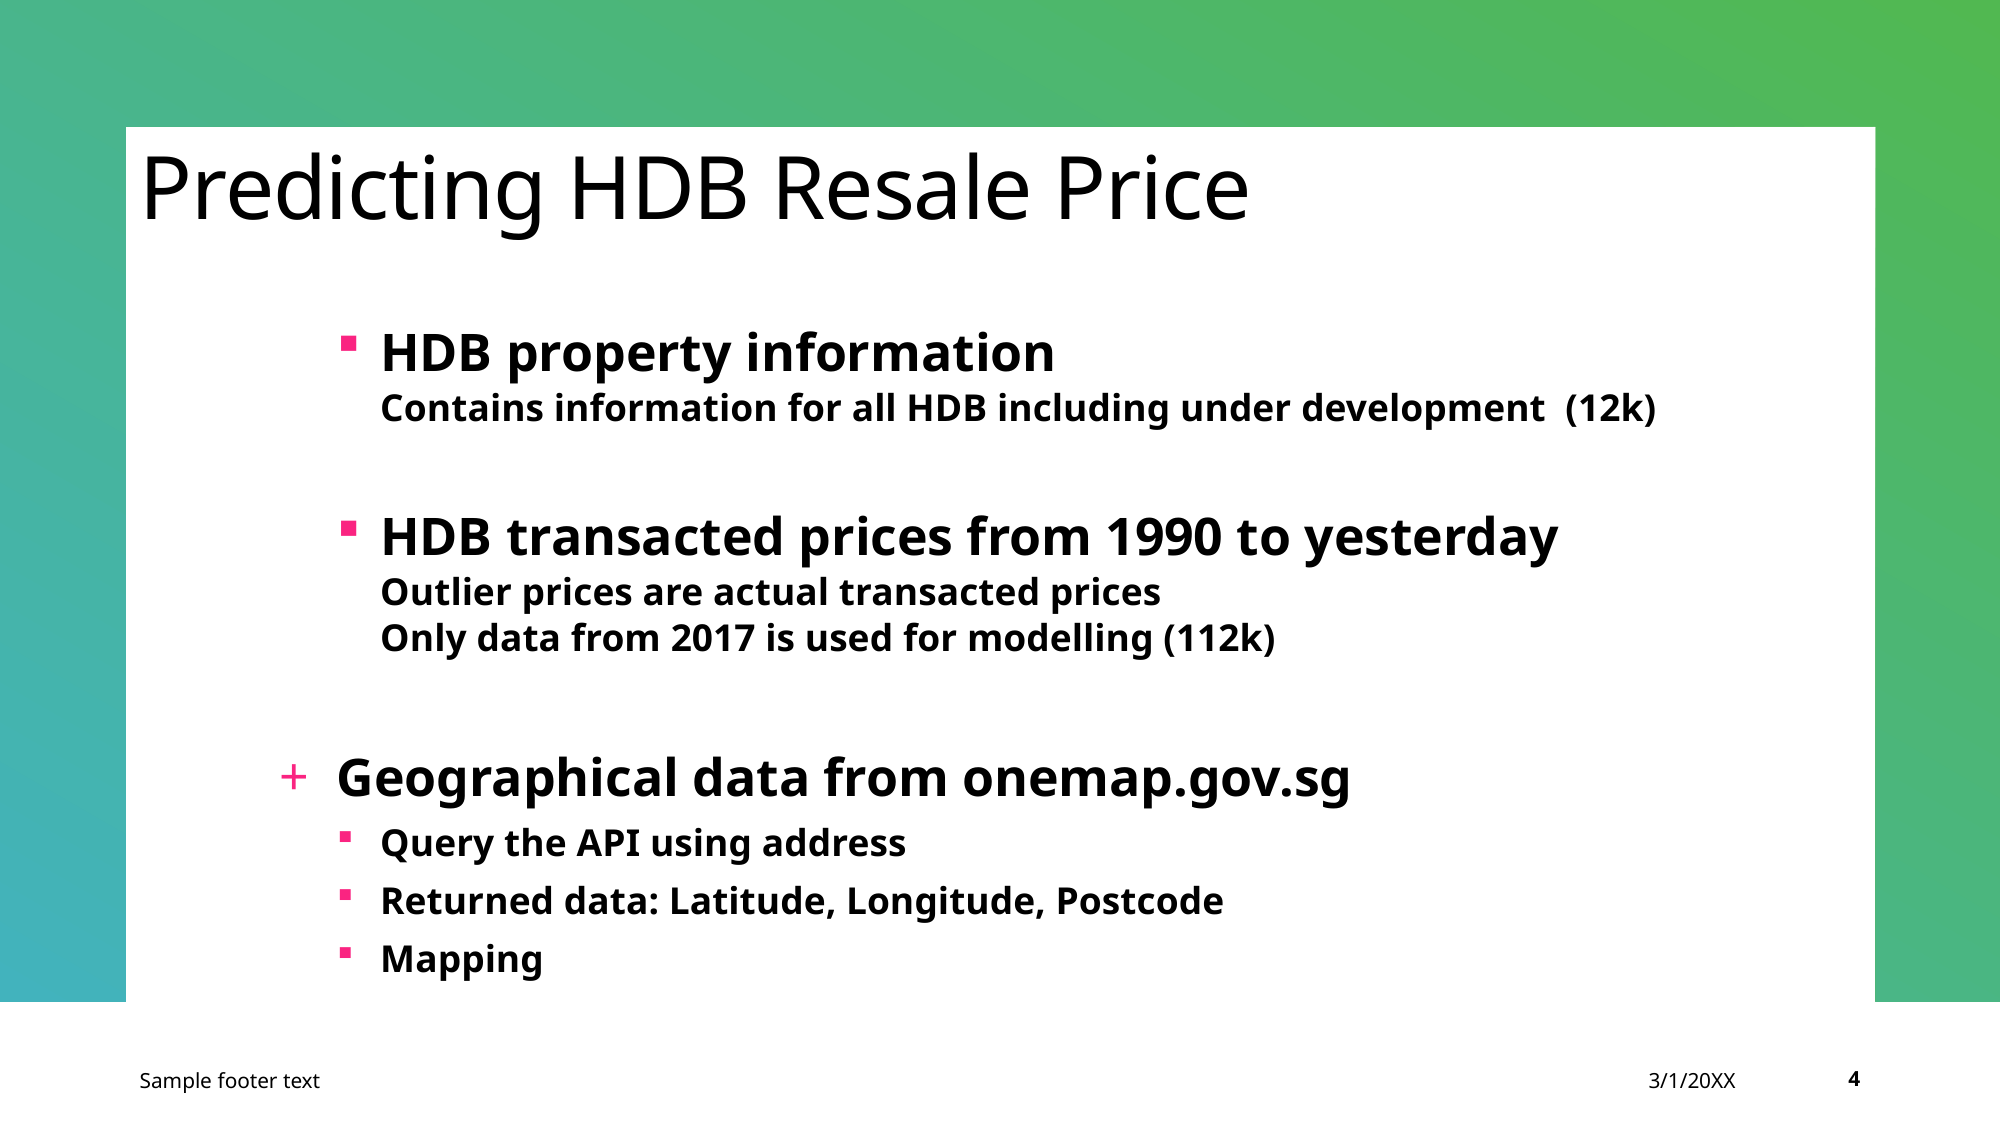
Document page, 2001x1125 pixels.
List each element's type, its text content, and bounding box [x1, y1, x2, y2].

footer Sample footer text [124, 1050, 1125, 1110]
list HDB property information Contains information for all HDB including under development (12k) HDB transacted prices from 1990 to yesterday Outlier prices are actual transacted prices Only data from 2017 is used for modelling (112k) Geographical data from onemap.gov.sg Query the API using address Returned data: Latitude, Longitude, Postcode Mapping [264, 271, 1797, 993]
slide_number 4 [1788, 1050, 1875, 1110]
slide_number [1444, 1050, 1751, 1110]
title Predicting HDB Resale Price [124, 132, 1625, 354]
